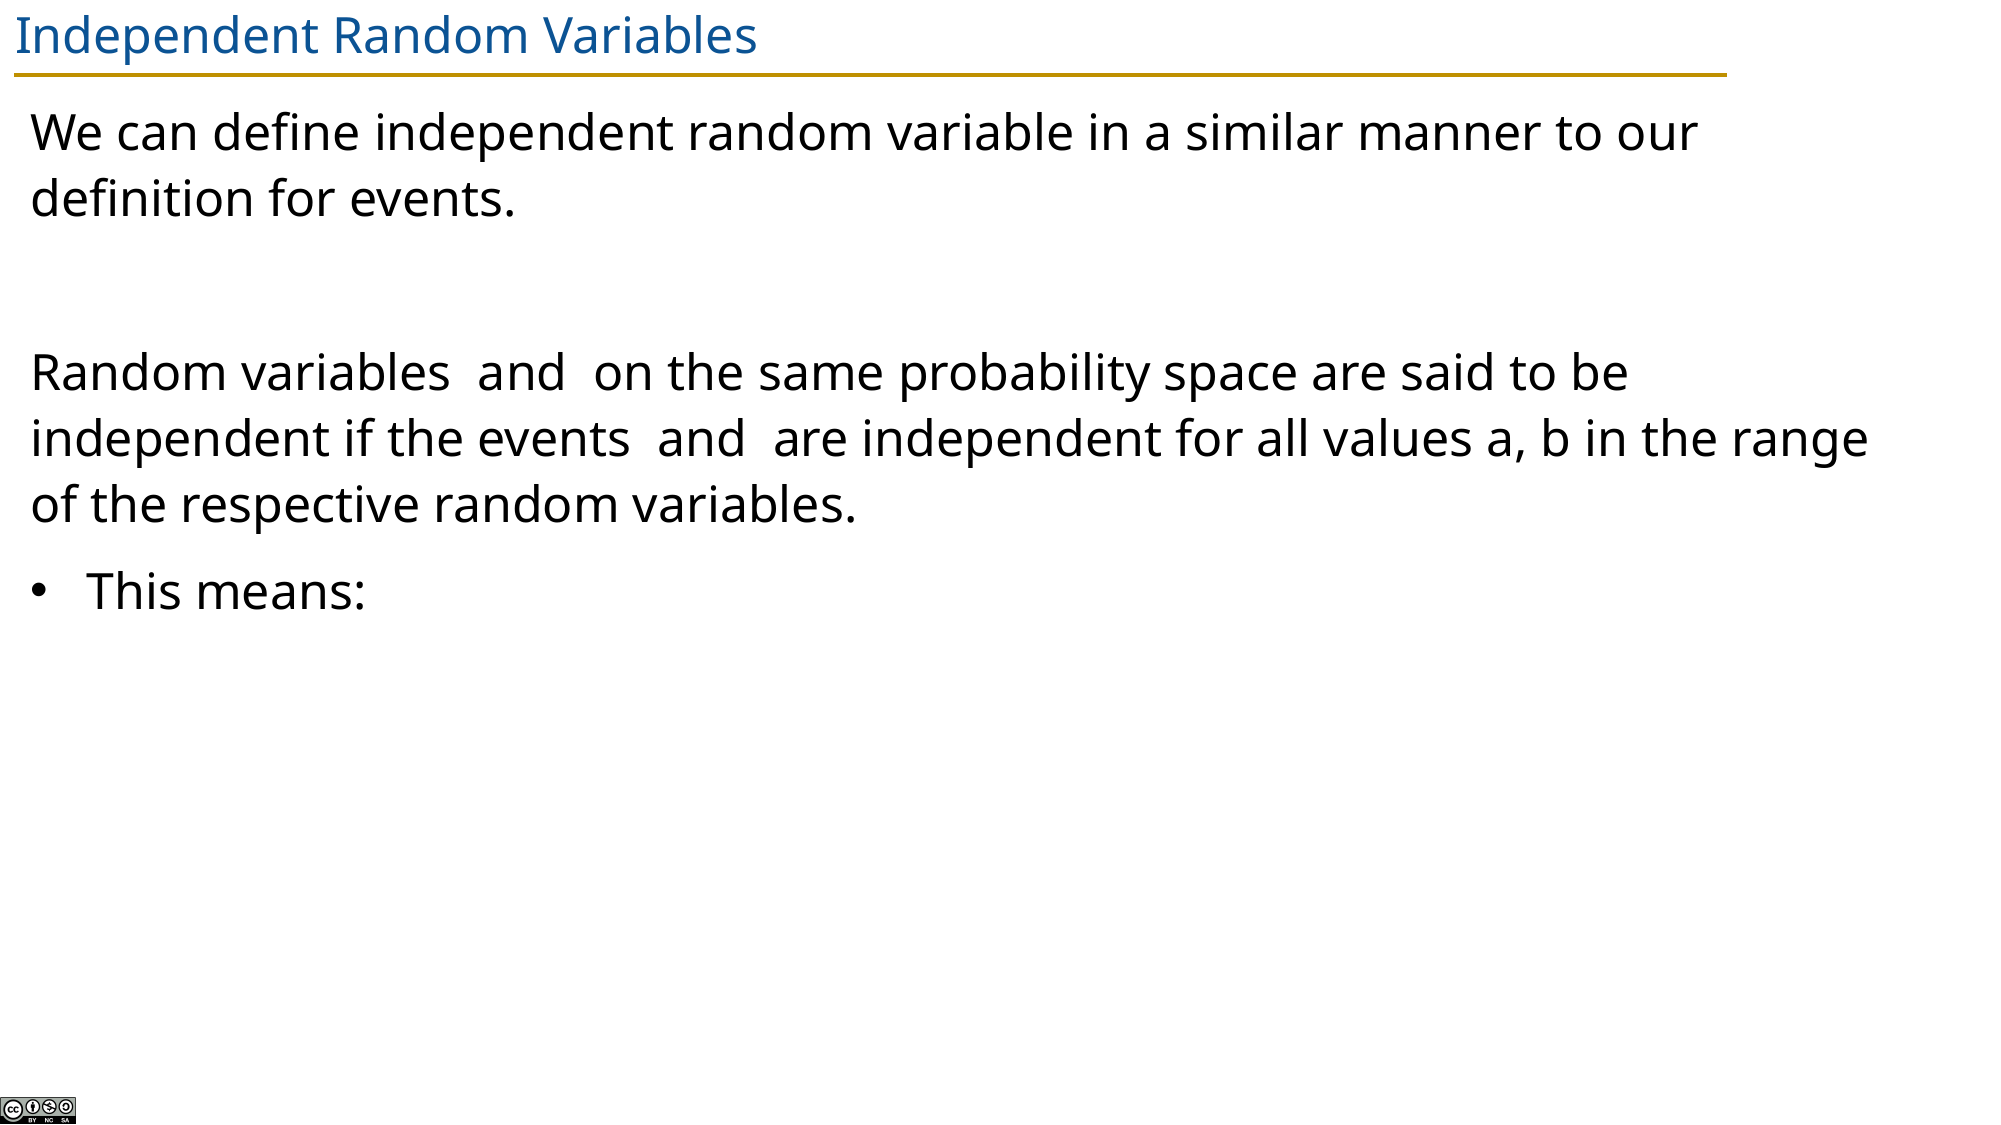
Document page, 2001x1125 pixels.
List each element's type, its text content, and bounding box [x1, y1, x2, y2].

picture [0, 1097, 76, 1124]
title Independent Random Variables [0, 0, 1725, 75]
